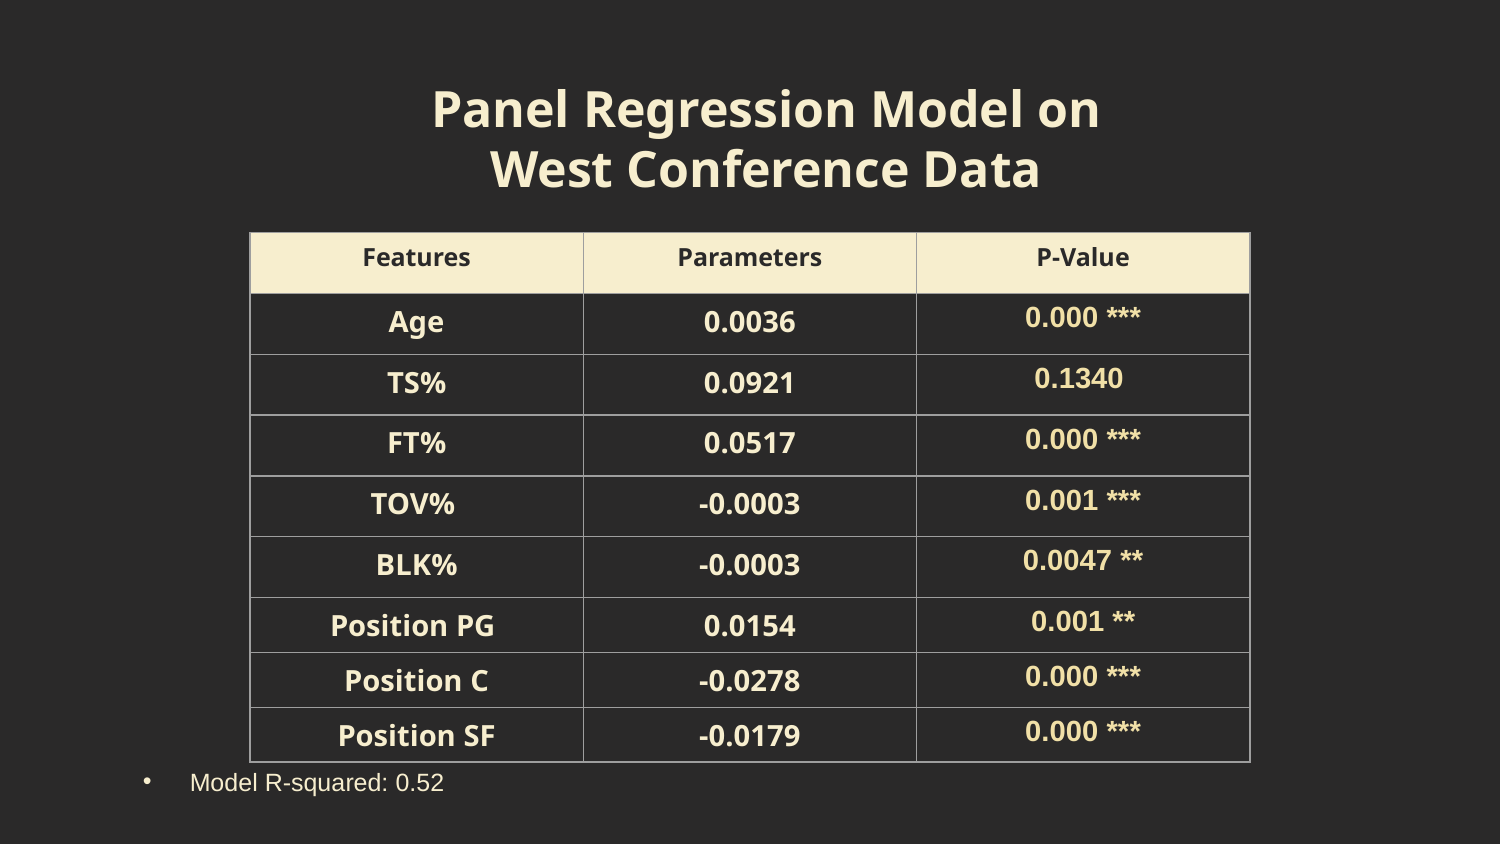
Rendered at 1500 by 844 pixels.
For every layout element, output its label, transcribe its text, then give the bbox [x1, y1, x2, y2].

table_cell -0.0278 [584, 653, 916, 707]
table_cell 0.0047 ** [917, 537, 1249, 597]
table_cell 0.0921 [584, 355, 916, 414]
table_cell BLK% [251, 537, 583, 597]
table_cell 0.0036 [584, 294, 916, 354]
table_cell 0.0154 [584, 598, 916, 652]
text_box Model R-squared: 0.52 [128, 758, 461, 804]
table_cell -0.0179 [584, 708, 916, 761]
table_header Features [251, 233, 583, 293]
table_cell 0.000 *** [917, 708, 1249, 761]
table_cell 0.001 *** [917, 477, 1249, 536]
table_cell FT% [251, 416, 583, 475]
table_cell 0.001 ** [917, 598, 1249, 652]
table_cell TS% [251, 355, 583, 414]
table_cell 0.000 *** [917, 653, 1249, 707]
table_header Parameters [584, 233, 916, 293]
table_cell 0.1340 [917, 355, 1249, 414]
table_cell 0.000 *** [917, 416, 1249, 475]
table_header P-Value [917, 233, 1249, 293]
table_cell -0.0003 [584, 477, 916, 536]
table_cell Position SF [251, 708, 583, 761]
table_cell Age [251, 294, 583, 354]
table_cell Position PG [251, 598, 583, 652]
table_cell -0.0003 [584, 537, 916, 597]
title Panel Regression Model on West Conference Data [348, 62, 1185, 157]
table_cell 0.000 *** [917, 294, 1249, 354]
table_cell Position C [251, 653, 583, 707]
table_cell TOV% [251, 477, 583, 536]
table_cell 0.0517 [584, 416, 916, 475]
